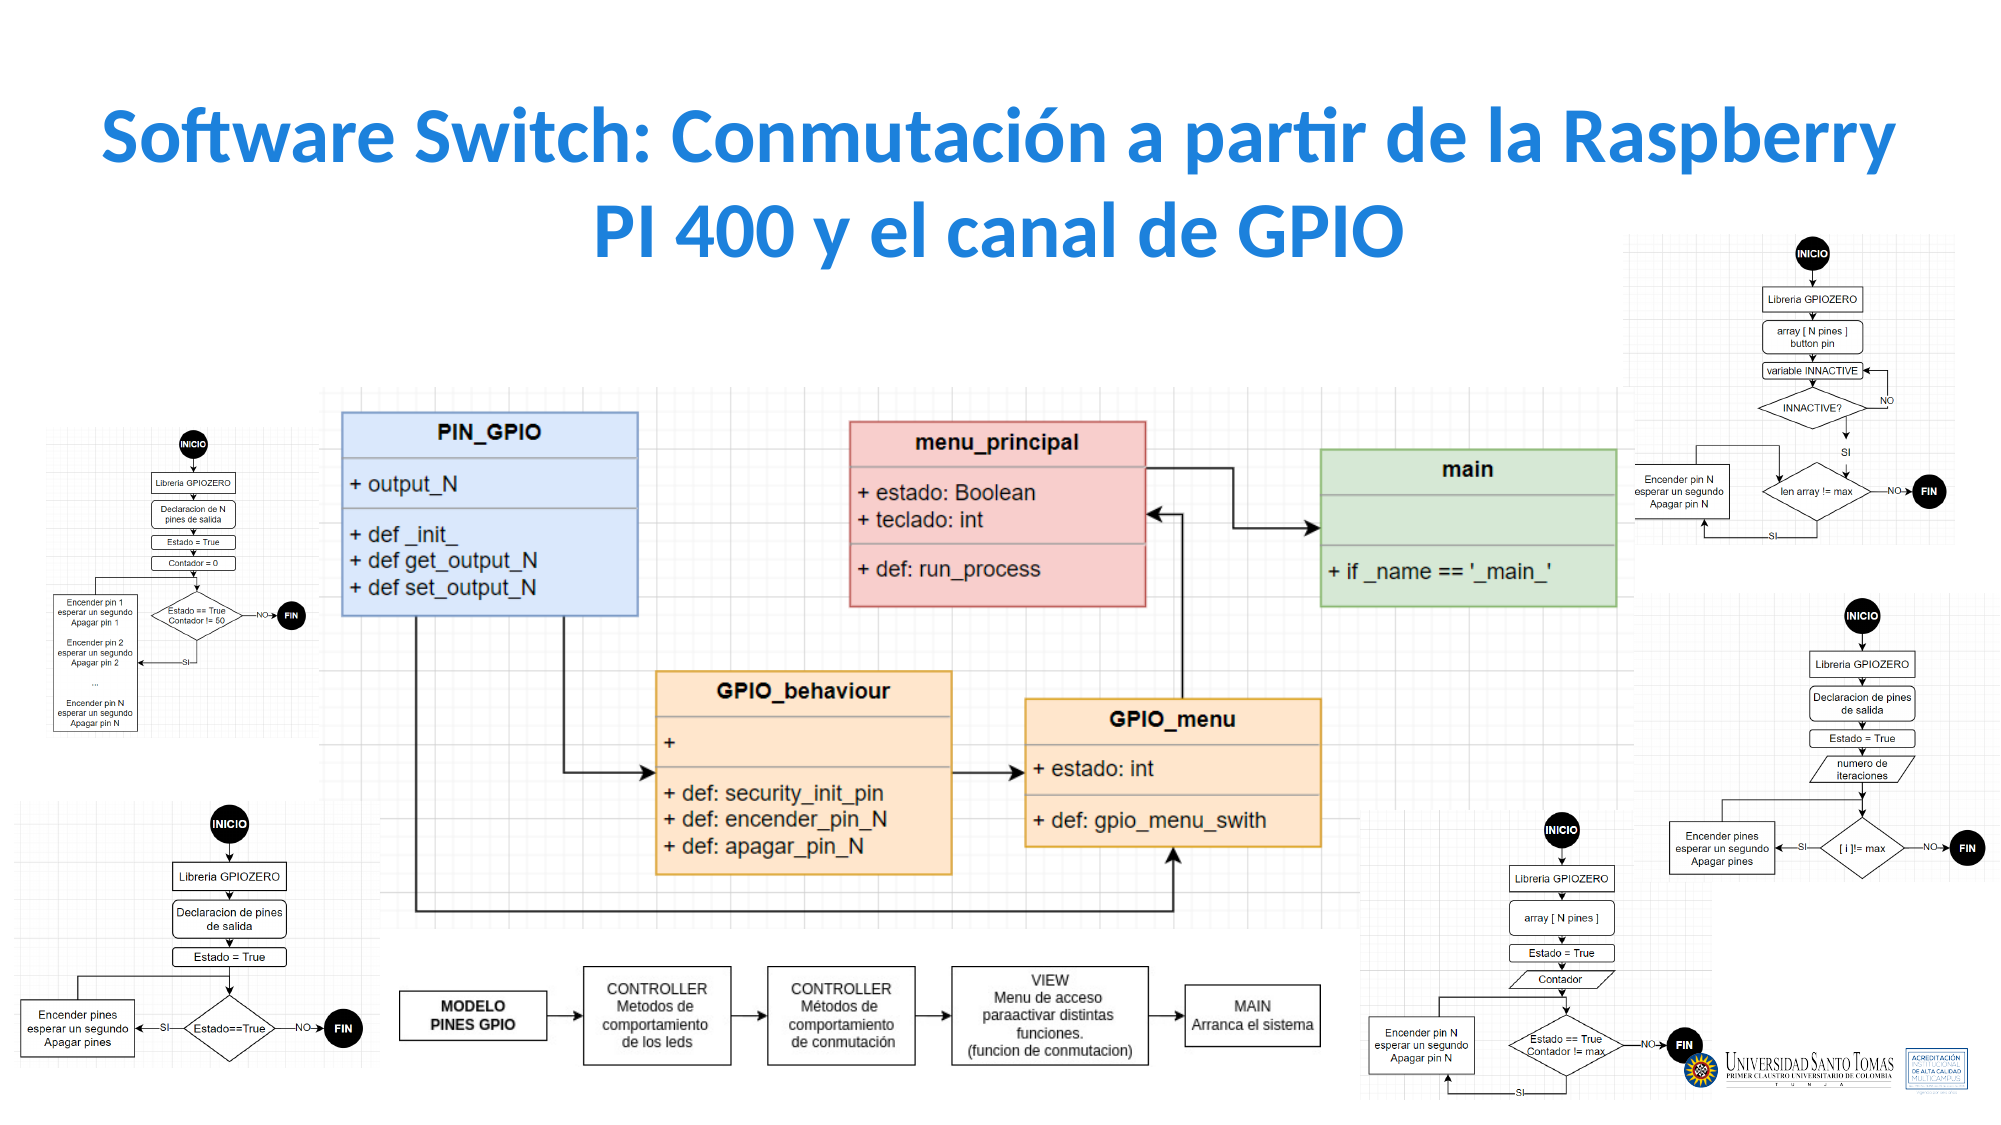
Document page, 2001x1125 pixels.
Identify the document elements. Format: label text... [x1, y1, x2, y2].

picture [14, 234, 2000, 1100]
picture [399, 965, 1321, 1067]
text_box Software Switch: Conmutación a partir de la Raspberry PI 400 y el canal de GPIO [62, 77, 1938, 280]
